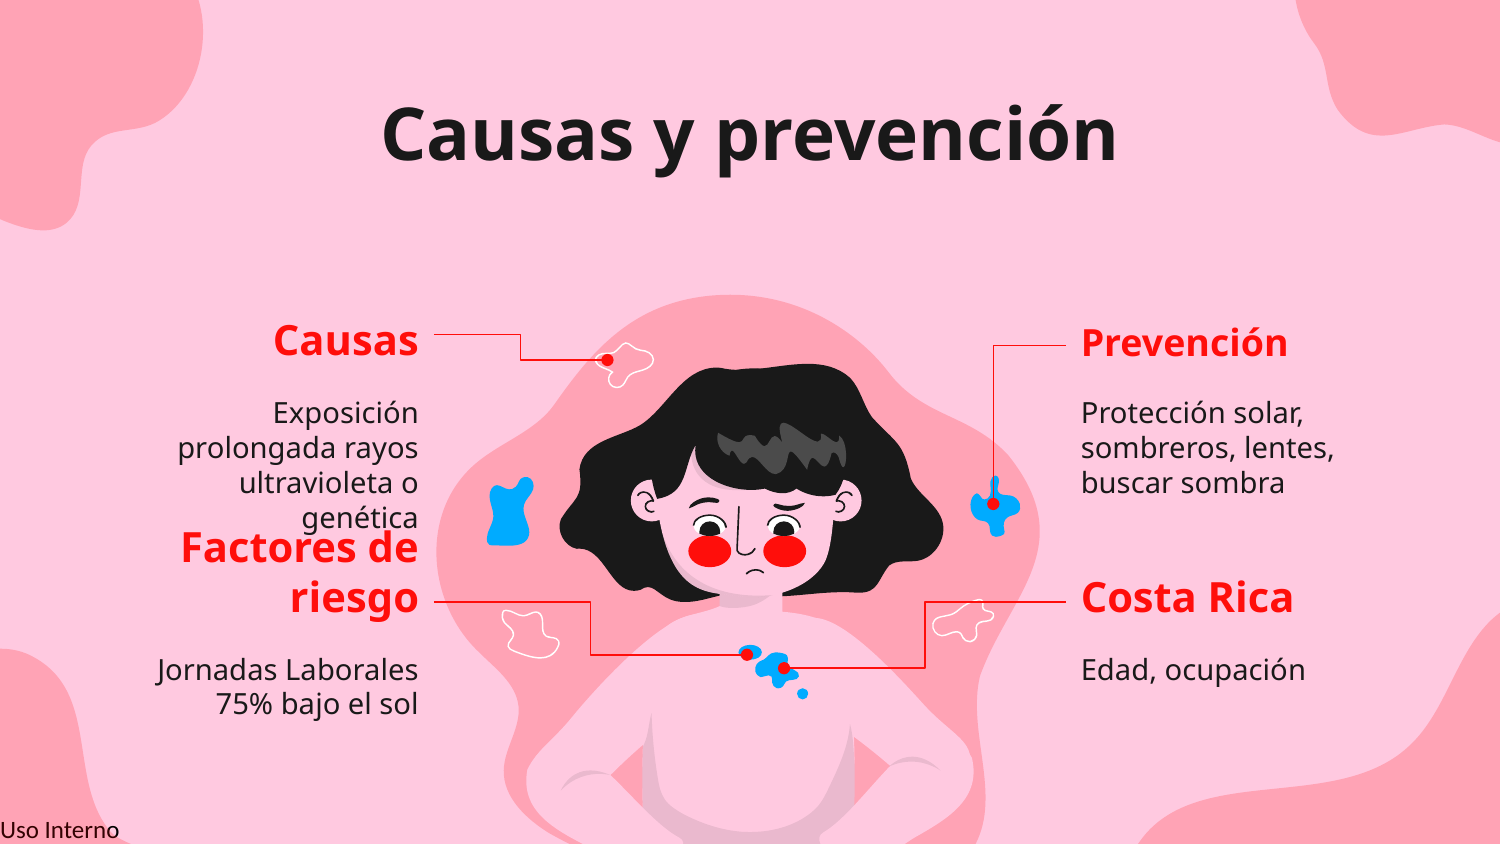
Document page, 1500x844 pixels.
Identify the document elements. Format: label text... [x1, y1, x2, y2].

text_box Exposición prolongada rayos ultravioleta o genética [118, 379, 413, 466]
text_box Factores de riesgo [118, 568, 413, 635]
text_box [783, 601, 1067, 669]
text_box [993, 345, 1067, 505]
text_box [433, 601, 748, 655]
text_box Prevención [1086, 311, 1382, 380]
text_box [516, 363, 984, 844]
text_box Costa Rica [1086, 568, 1382, 635]
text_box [433, 334, 608, 361]
text_box Causas [118, 289, 434, 379]
text_box Protección solar, sombreros, lentes, buscar sombra [1086, 380, 1382, 466]
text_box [418, 294, 1081, 844]
text_box Jornadas Laborales 75% bajo el sol [118, 635, 413, 723]
title Causas y prevención [118, 72, 1382, 167]
text_box Edad, ocupación [1086, 635, 1382, 723]
